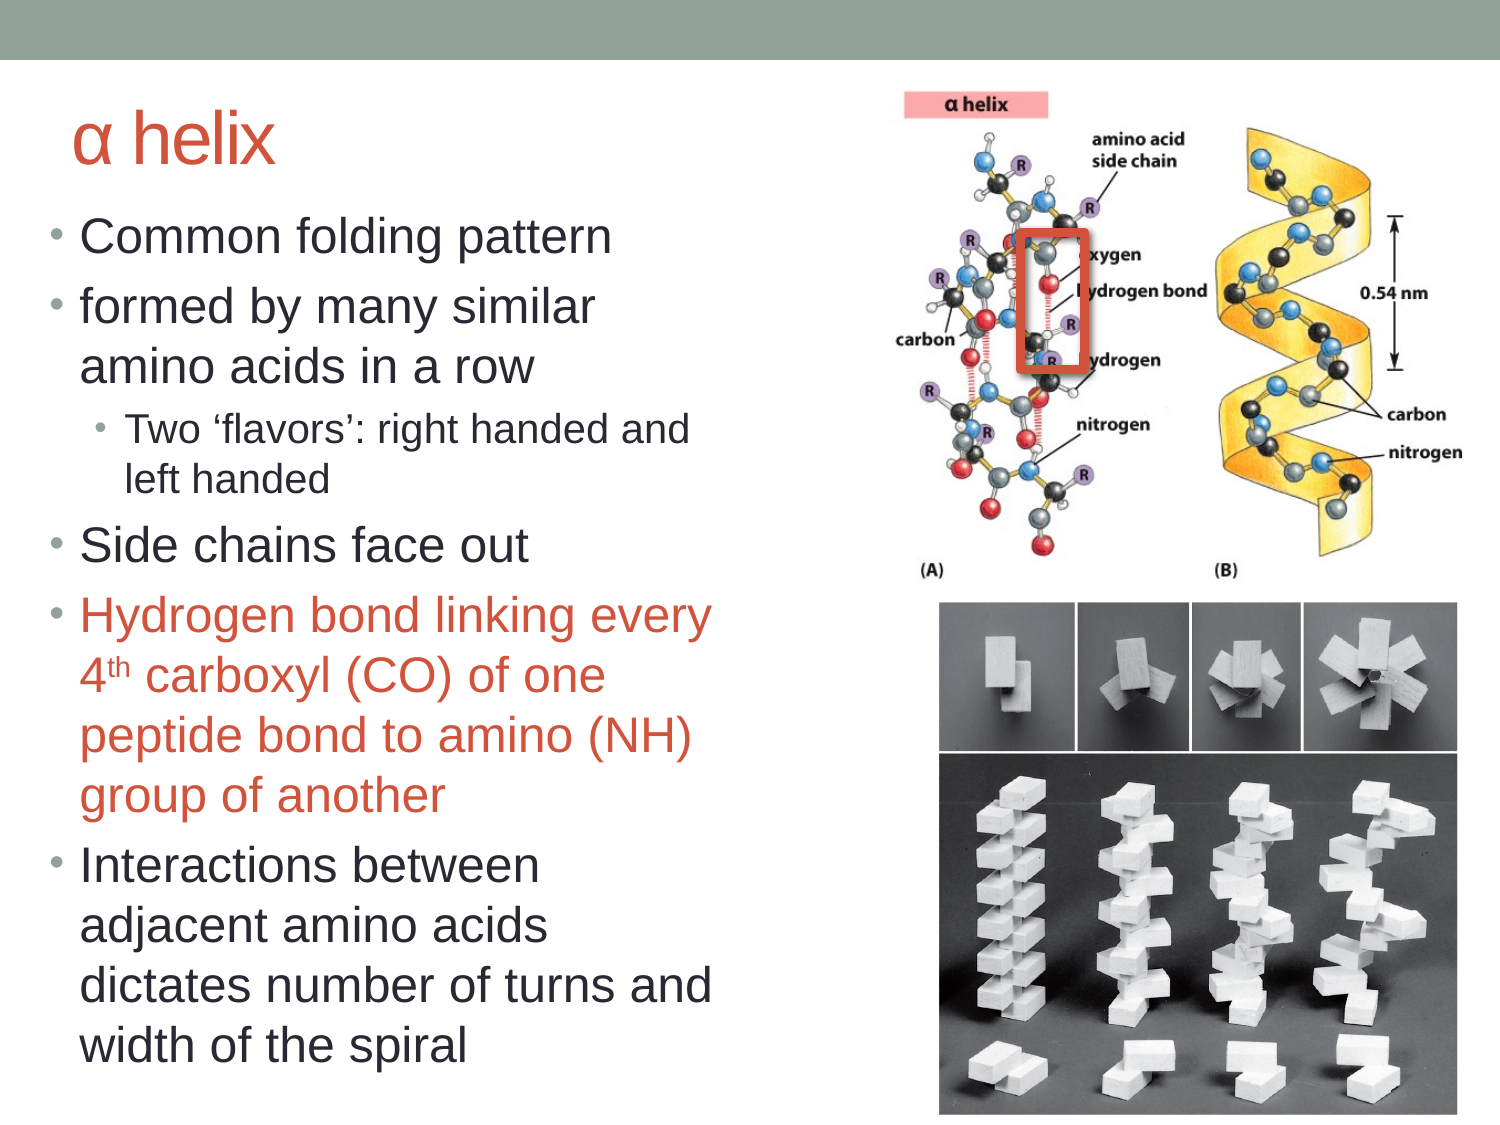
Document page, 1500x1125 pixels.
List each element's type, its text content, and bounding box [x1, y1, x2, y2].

list Common folding pattern formed by many similar amino acids in a row Two ‘flavors’: right handed and left handed Side chains face out Hydrogen bond linking every 4th carboxyl (CO) of one peptide bond to amino (NH) group of another Interactions between adjacent amino acids dictates number of turns and width of the spiral [34, 196, 738, 1049]
picture [889, 88, 1466, 594]
picture [933, 596, 1466, 1125]
title α helix [56, 66, 371, 202]
